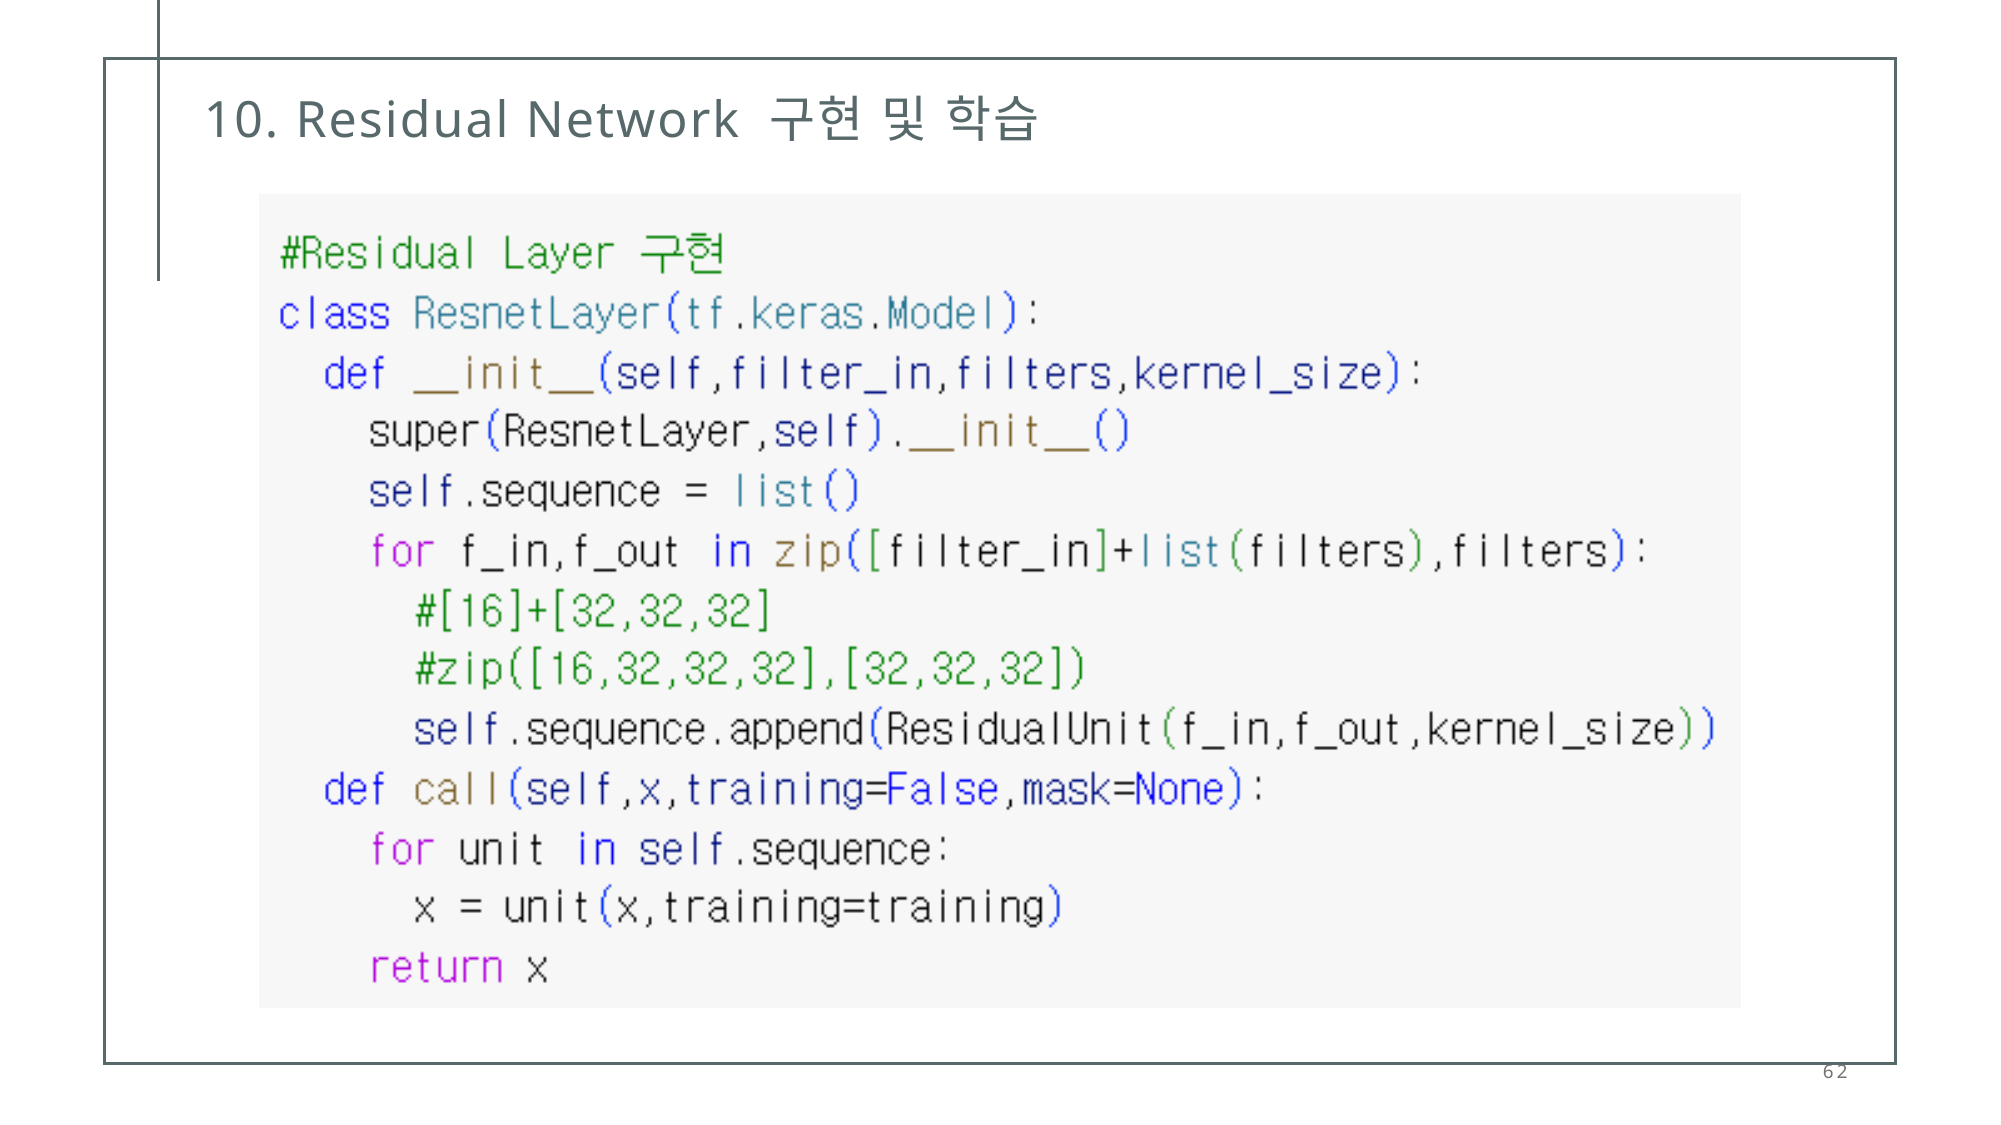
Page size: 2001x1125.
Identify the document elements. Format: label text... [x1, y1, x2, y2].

title 10. Residual Network 구현 및 학습 [189, 63, 1198, 178]
slide_number 62 [1412, 1042, 1863, 1103]
picture [259, 194, 1741, 1008]
text_box [104, 57, 1896, 1065]
